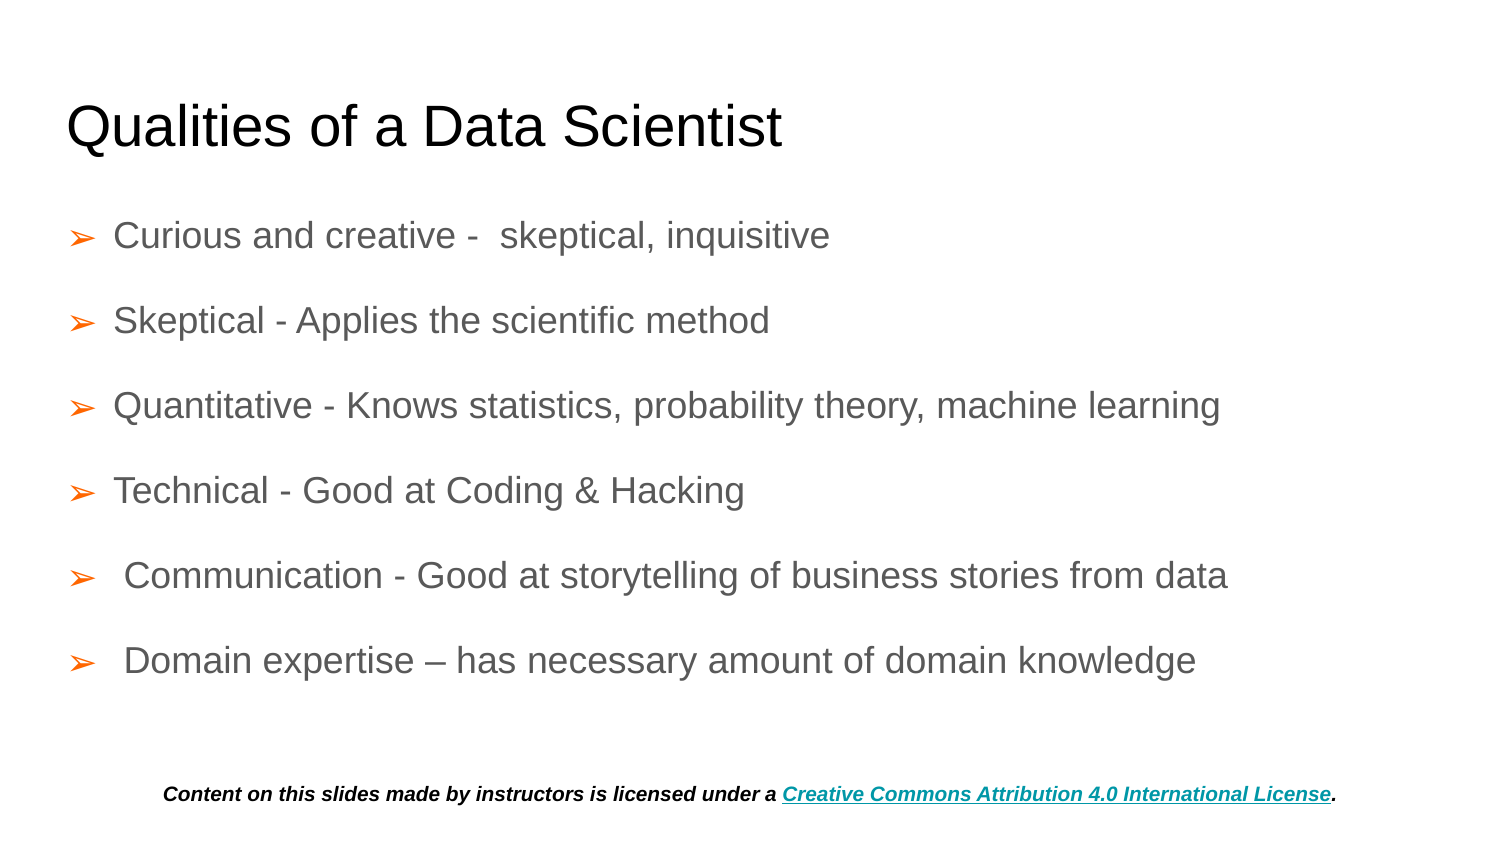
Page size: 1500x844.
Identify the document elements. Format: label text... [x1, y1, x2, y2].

title Qualities of a Data Scientist [51, 72, 1449, 167]
list Curious and creative - skeptical, inquisitive Skeptical - Applies the scientific method Quantitative - Knows statistics, probability theory, machine learning Technical - Good at Coding & Hacking Communication - Good at storytelling of business stories from data Domain expertise – has necessary amount of domain knowledge [51, 189, 1449, 750]
